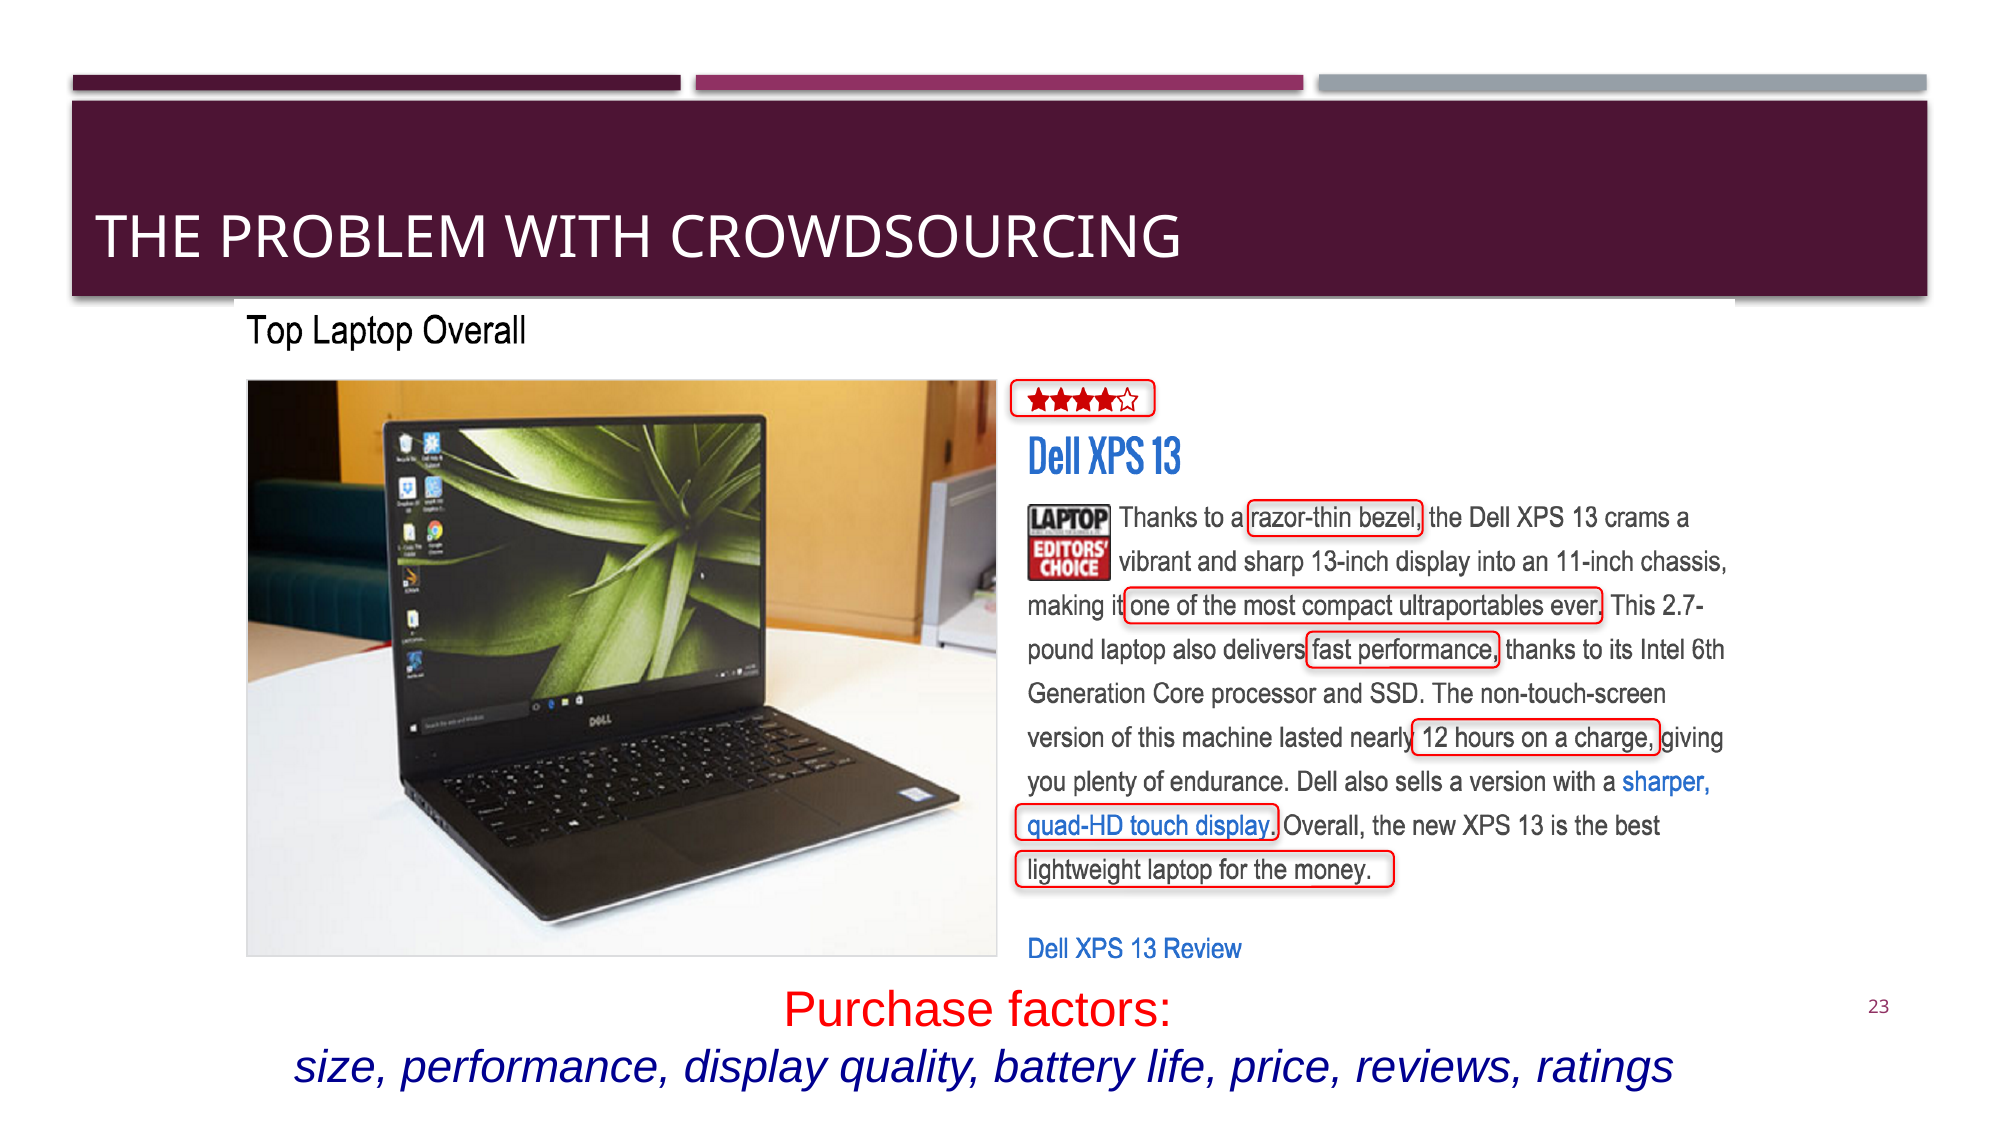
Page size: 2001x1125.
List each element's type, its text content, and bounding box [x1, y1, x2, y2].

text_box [234, 298, 1736, 973]
slide_number 23 [1732, 977, 1905, 1037]
text_box Purchase factors: size, performance, display quality, battery life, price, reviews, ratings [234, 981, 1735, 1099]
title The problem with crowdsourcing [80, 110, 1890, 277]
